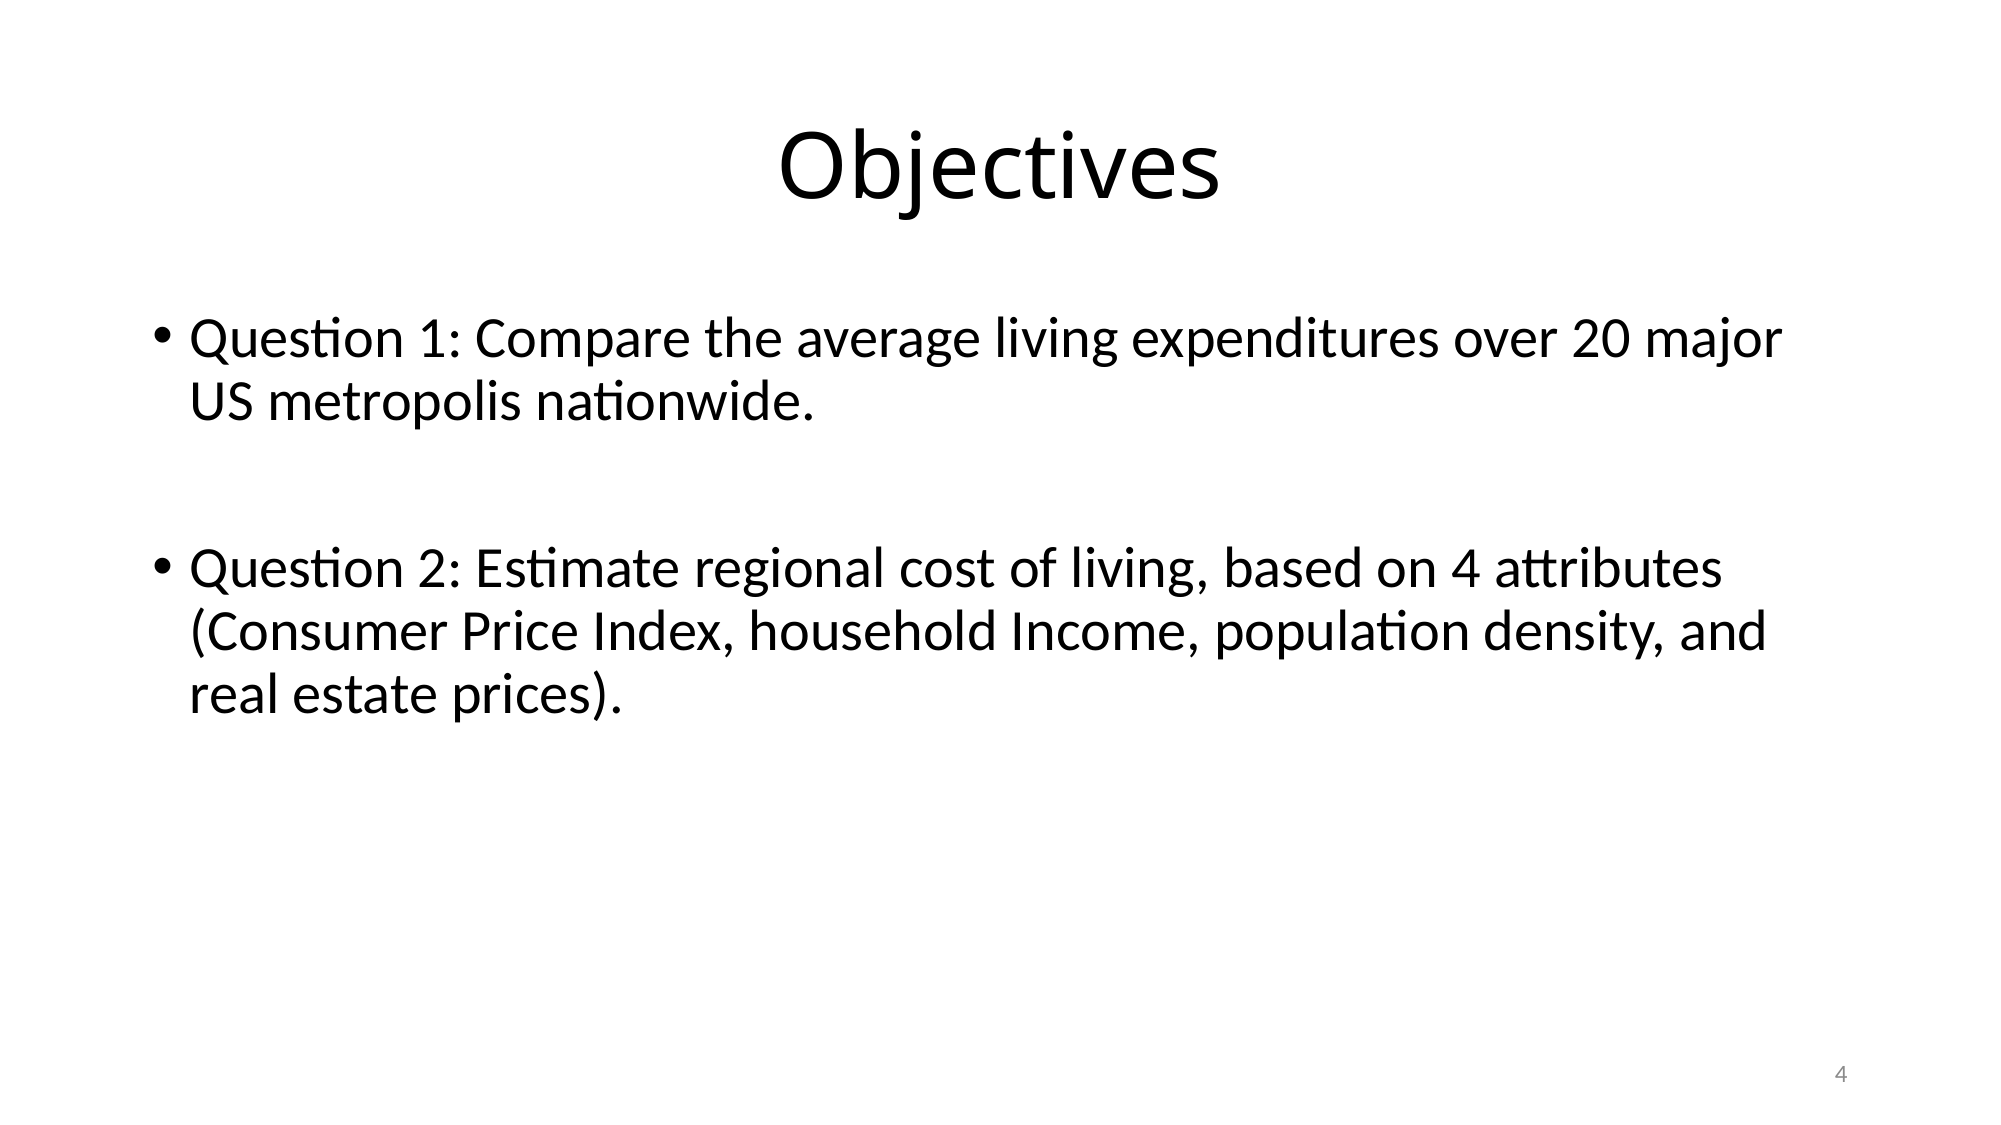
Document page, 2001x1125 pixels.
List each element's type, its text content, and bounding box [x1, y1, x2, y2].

list Question 1: Compare the average living expenditures over 20 major US metropolis nationwide. Question 2: Estimate regional cost of living, based on 4 attributes (Consumer Price Index, household Income, population density, and real estate prices). [137, 299, 1863, 1014]
slide_number 4 [1412, 1042, 1863, 1103]
title Objectives [137, 59, 1863, 278]
